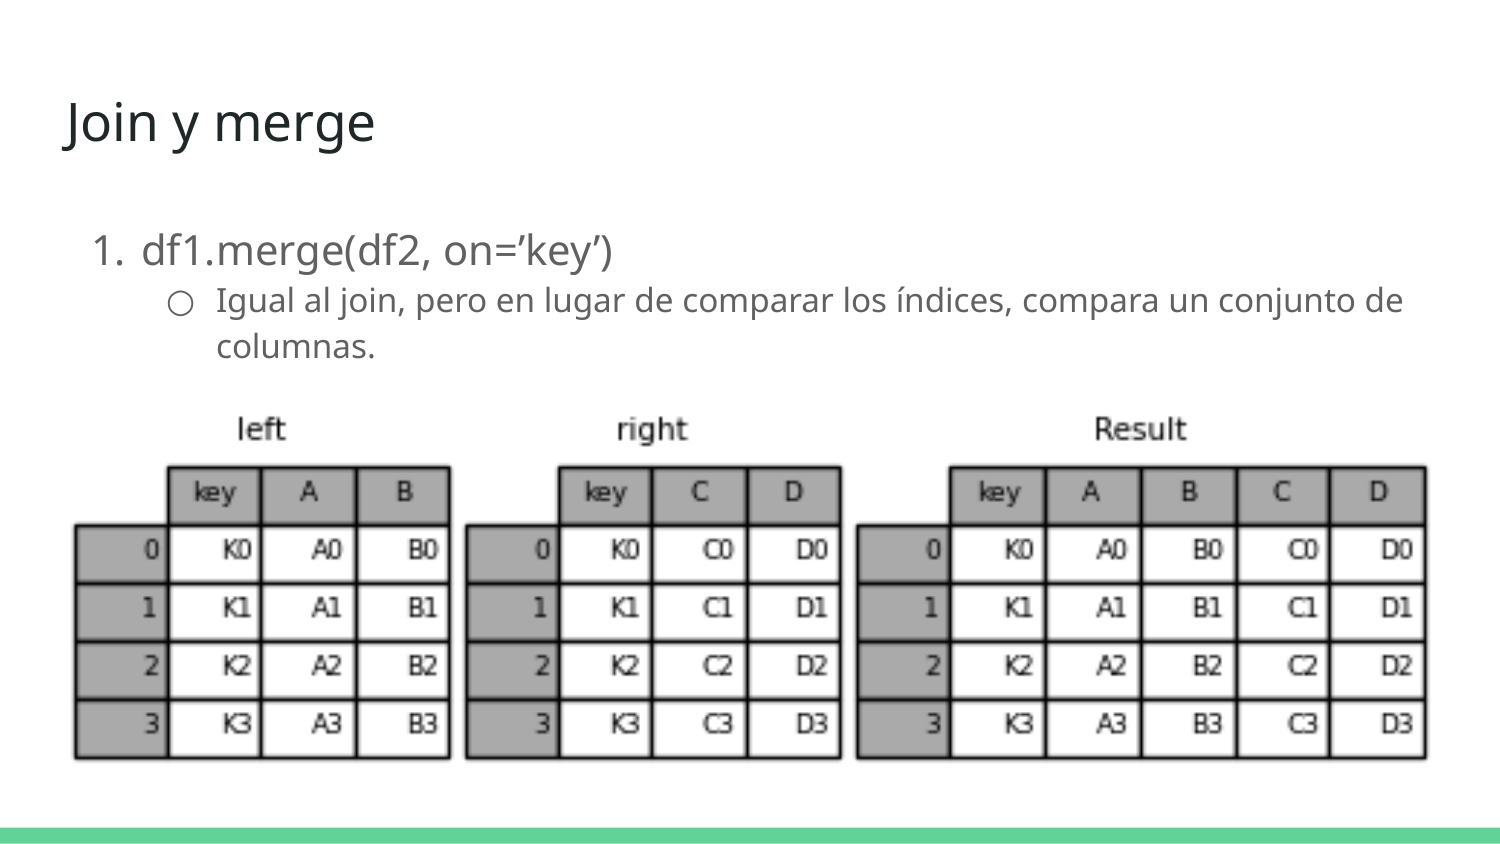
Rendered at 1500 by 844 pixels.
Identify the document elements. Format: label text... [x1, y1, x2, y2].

list df1.merge(df2, on=’key’) Igual al join, pero en lugar de comparar los índices, compara un conjunto de columnas. [51, 200, 1449, 410]
picture [0, 411, 1500, 775]
title Join y merge [51, 72, 1449, 167]
